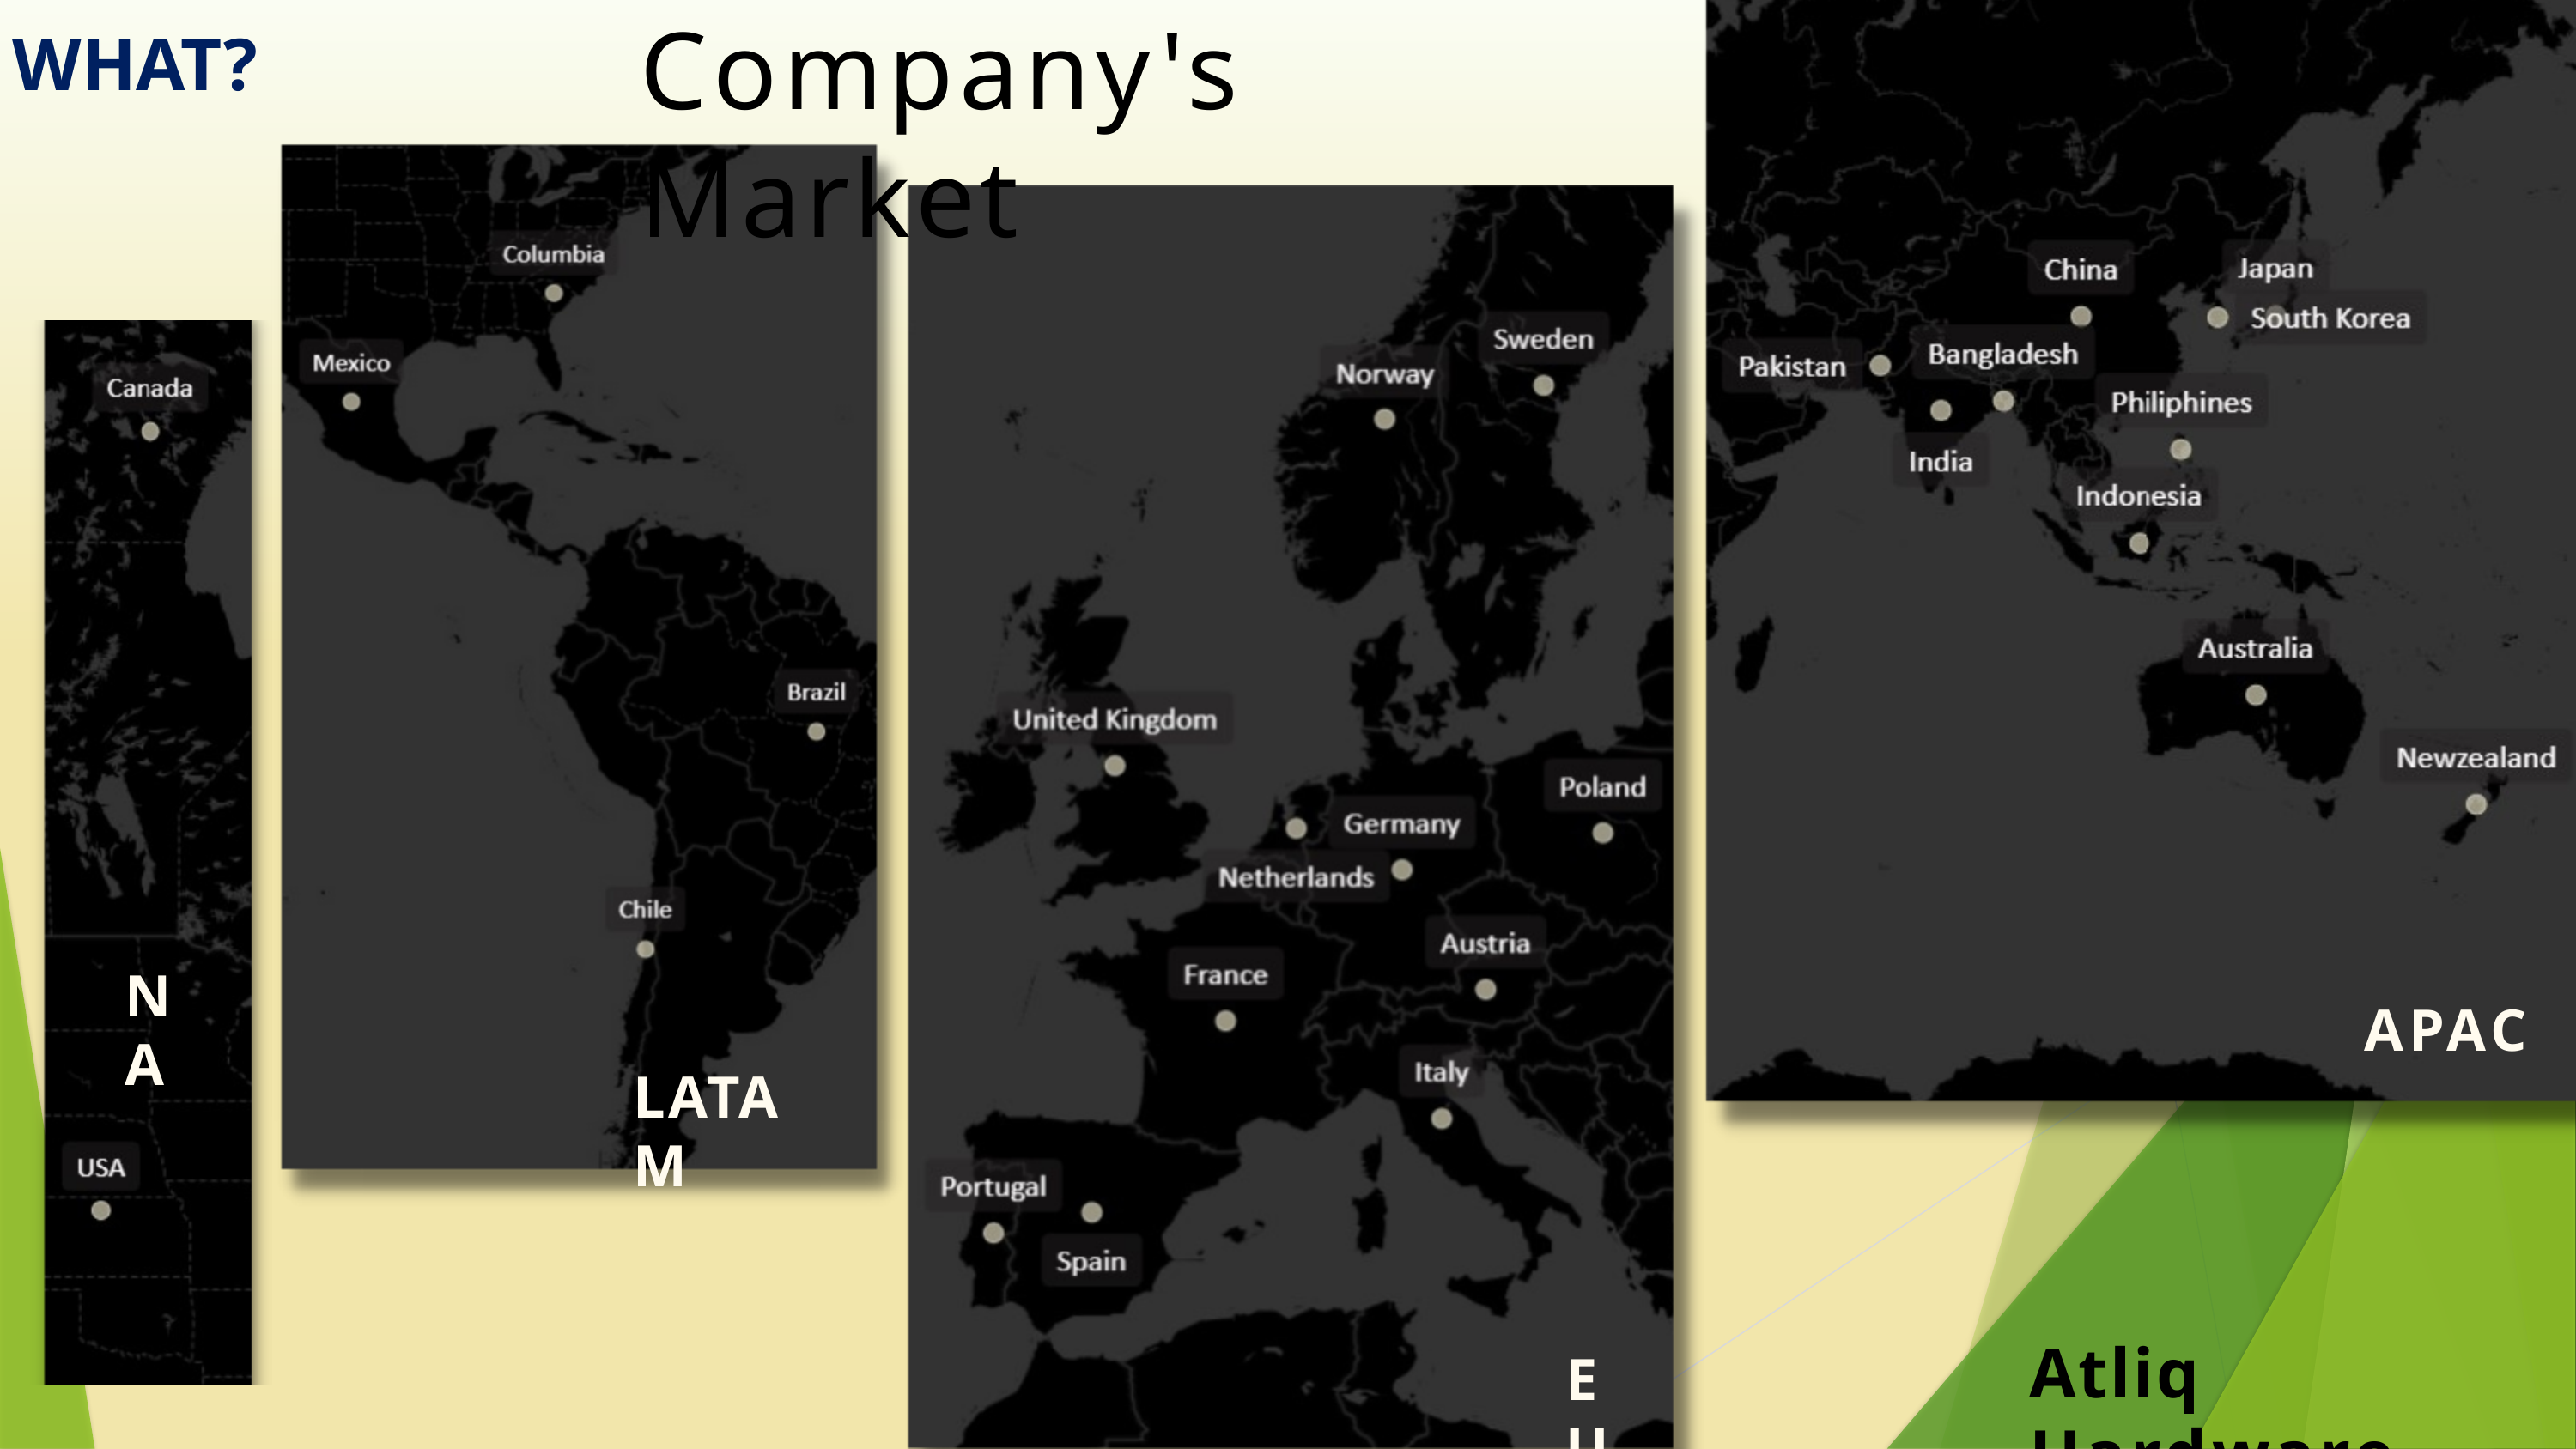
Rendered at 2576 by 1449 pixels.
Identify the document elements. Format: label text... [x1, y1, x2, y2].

text_box WHAT? [0, 12, 265, 112]
picture [30, 320, 271, 1386]
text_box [271, 0, 2576, 1449]
